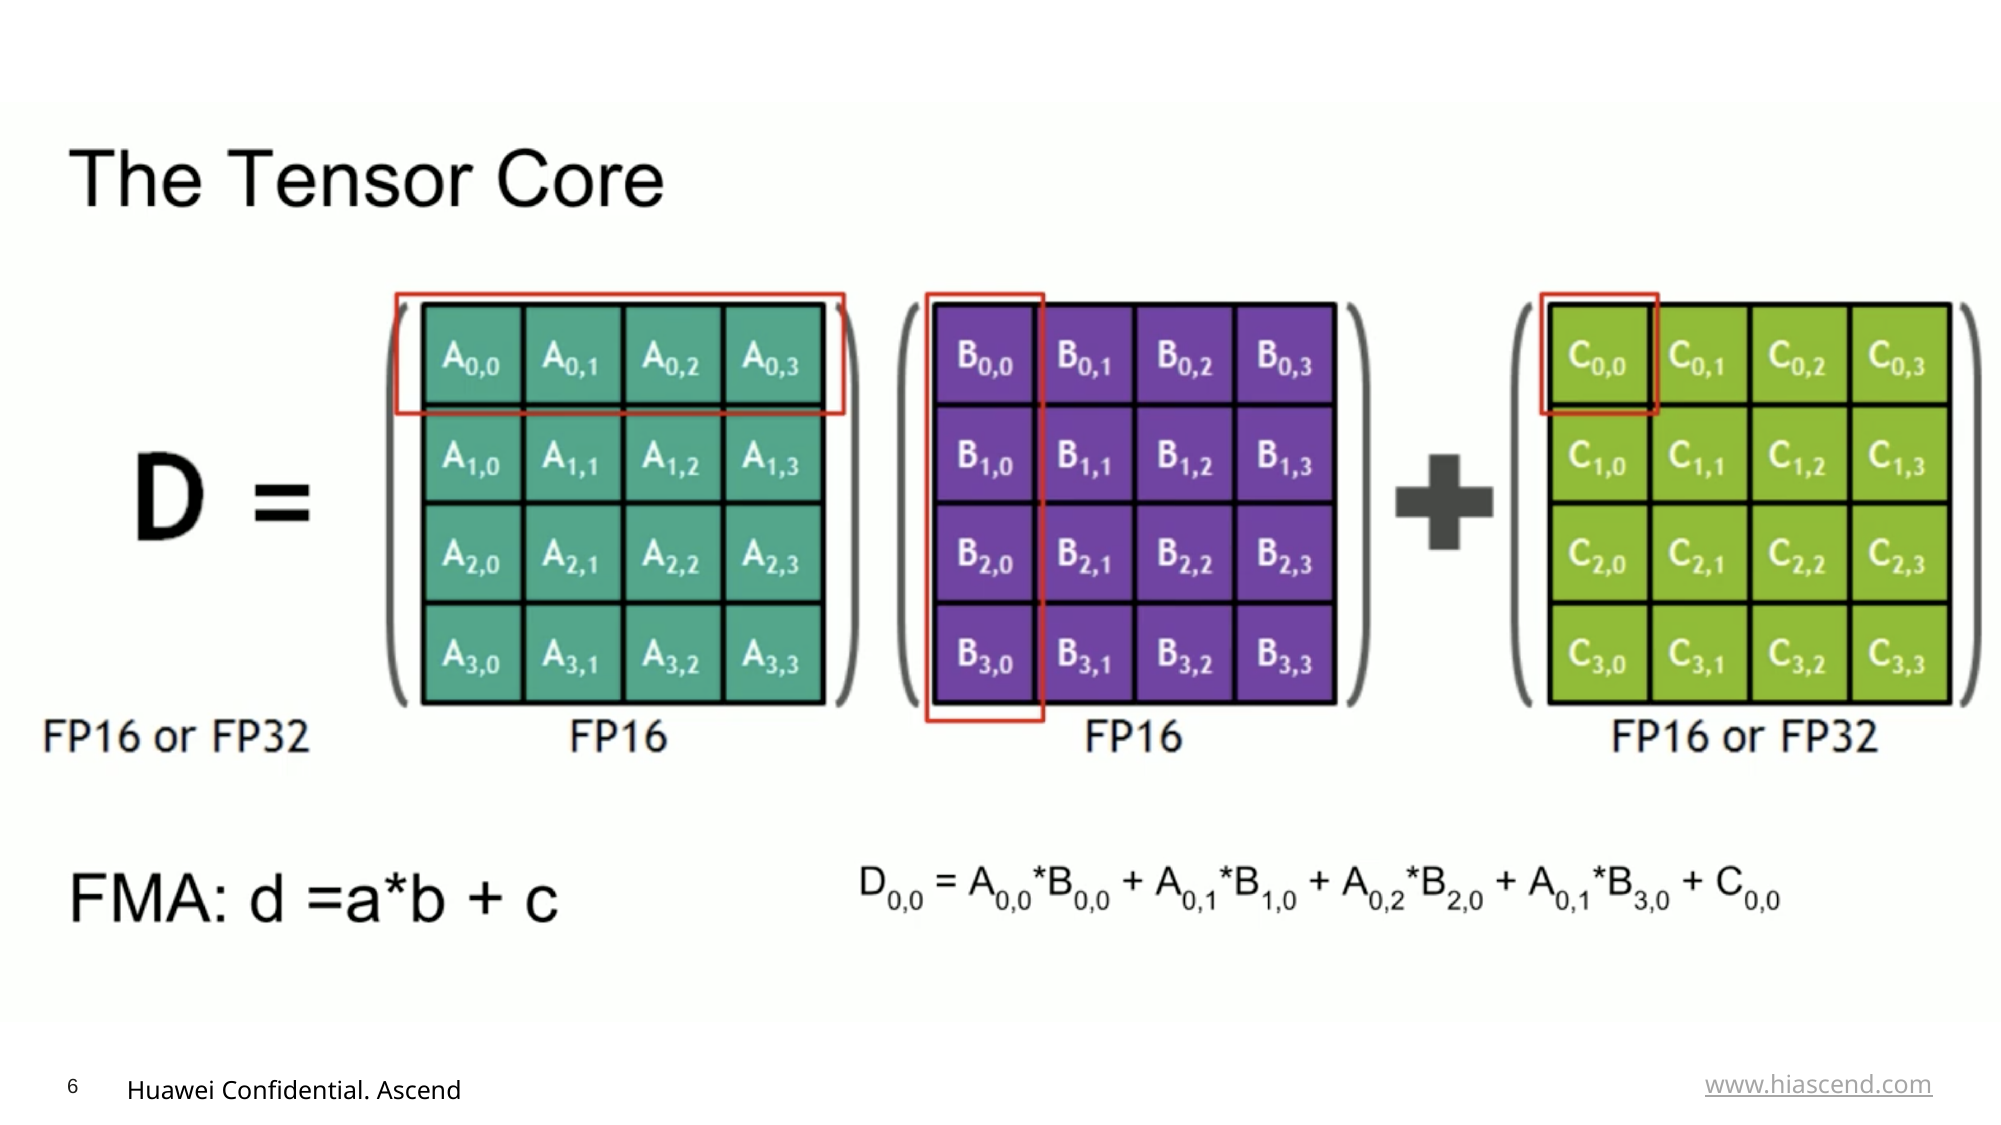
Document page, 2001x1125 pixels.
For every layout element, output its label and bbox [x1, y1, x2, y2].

picture [0, 102, 2001, 1023]
